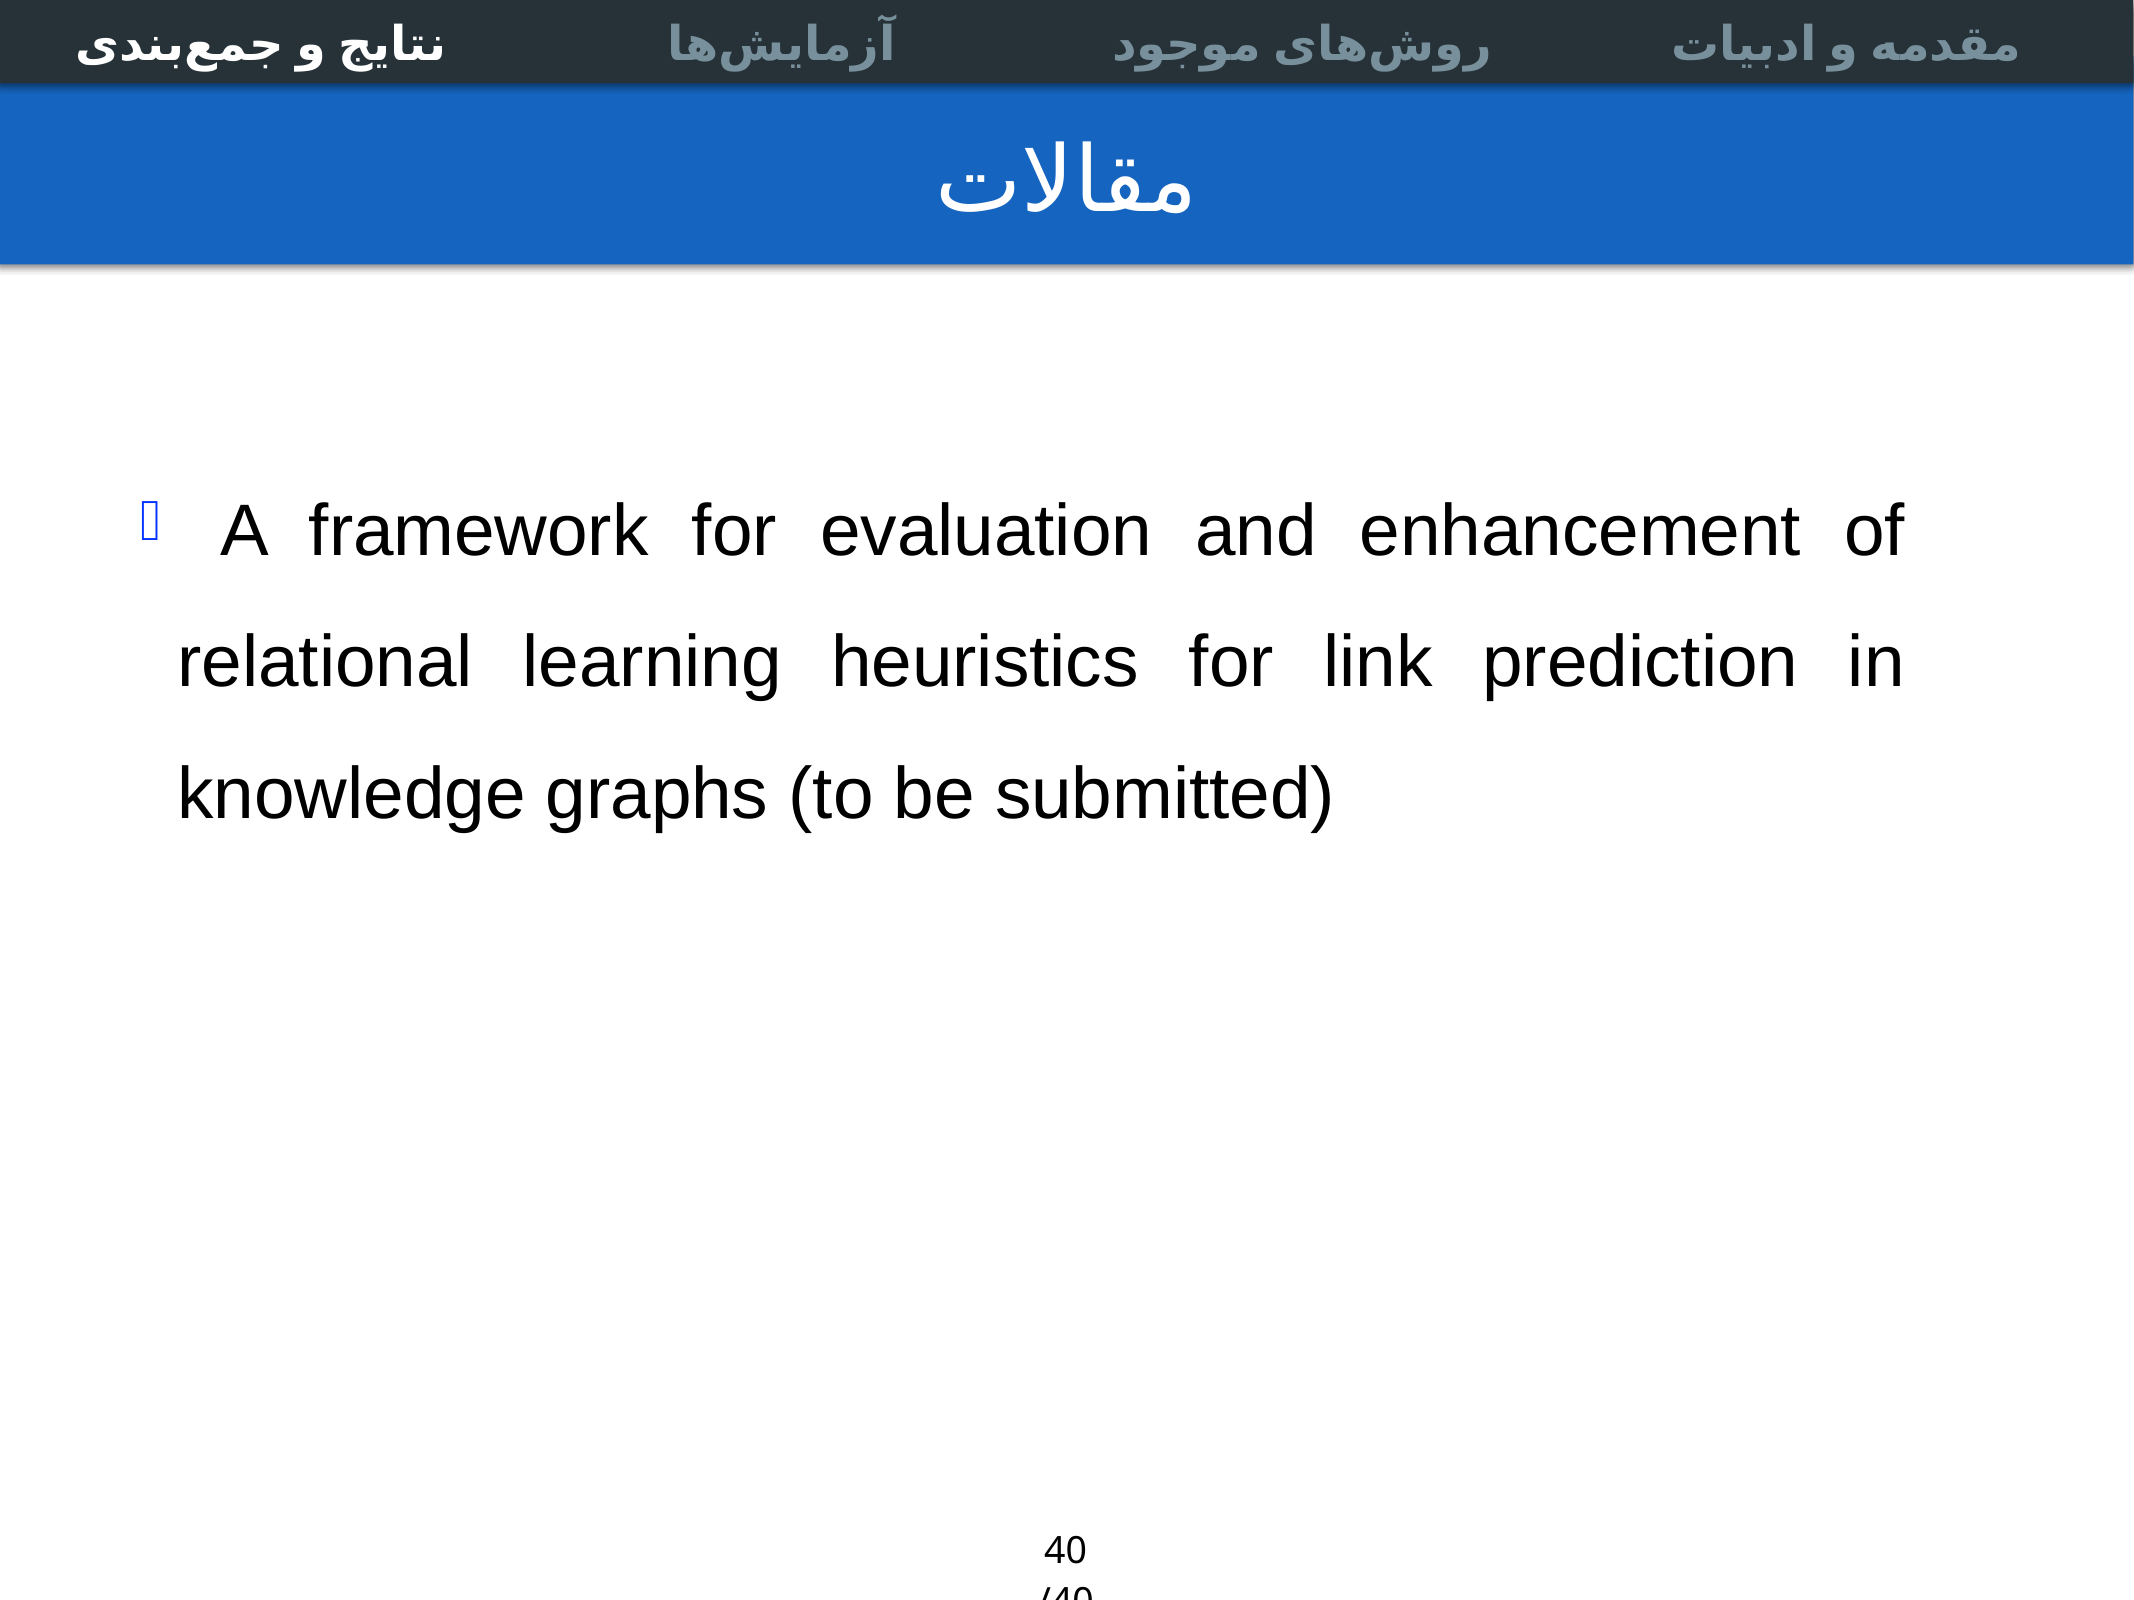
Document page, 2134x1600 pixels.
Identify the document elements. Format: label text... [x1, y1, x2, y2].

text_box A framework for evaluation and enhancement of relational learning heuristics for link prediction in knowledge graphs (to be submitted) [94, 430, 1915, 841]
slide_number 40 /40 [1004, 1517, 1128, 1581]
text_box آزمایش‌ها [521, 4, 1041, 79]
text_box روش‌های موجود [1041, 4, 1561, 79]
text_box مقدمه و ادبیات [1561, 4, 2132, 79]
text_box نتایج و جمع‌بندی [1, 4, 521, 79]
title مقالات [155, 83, 1978, 267]
